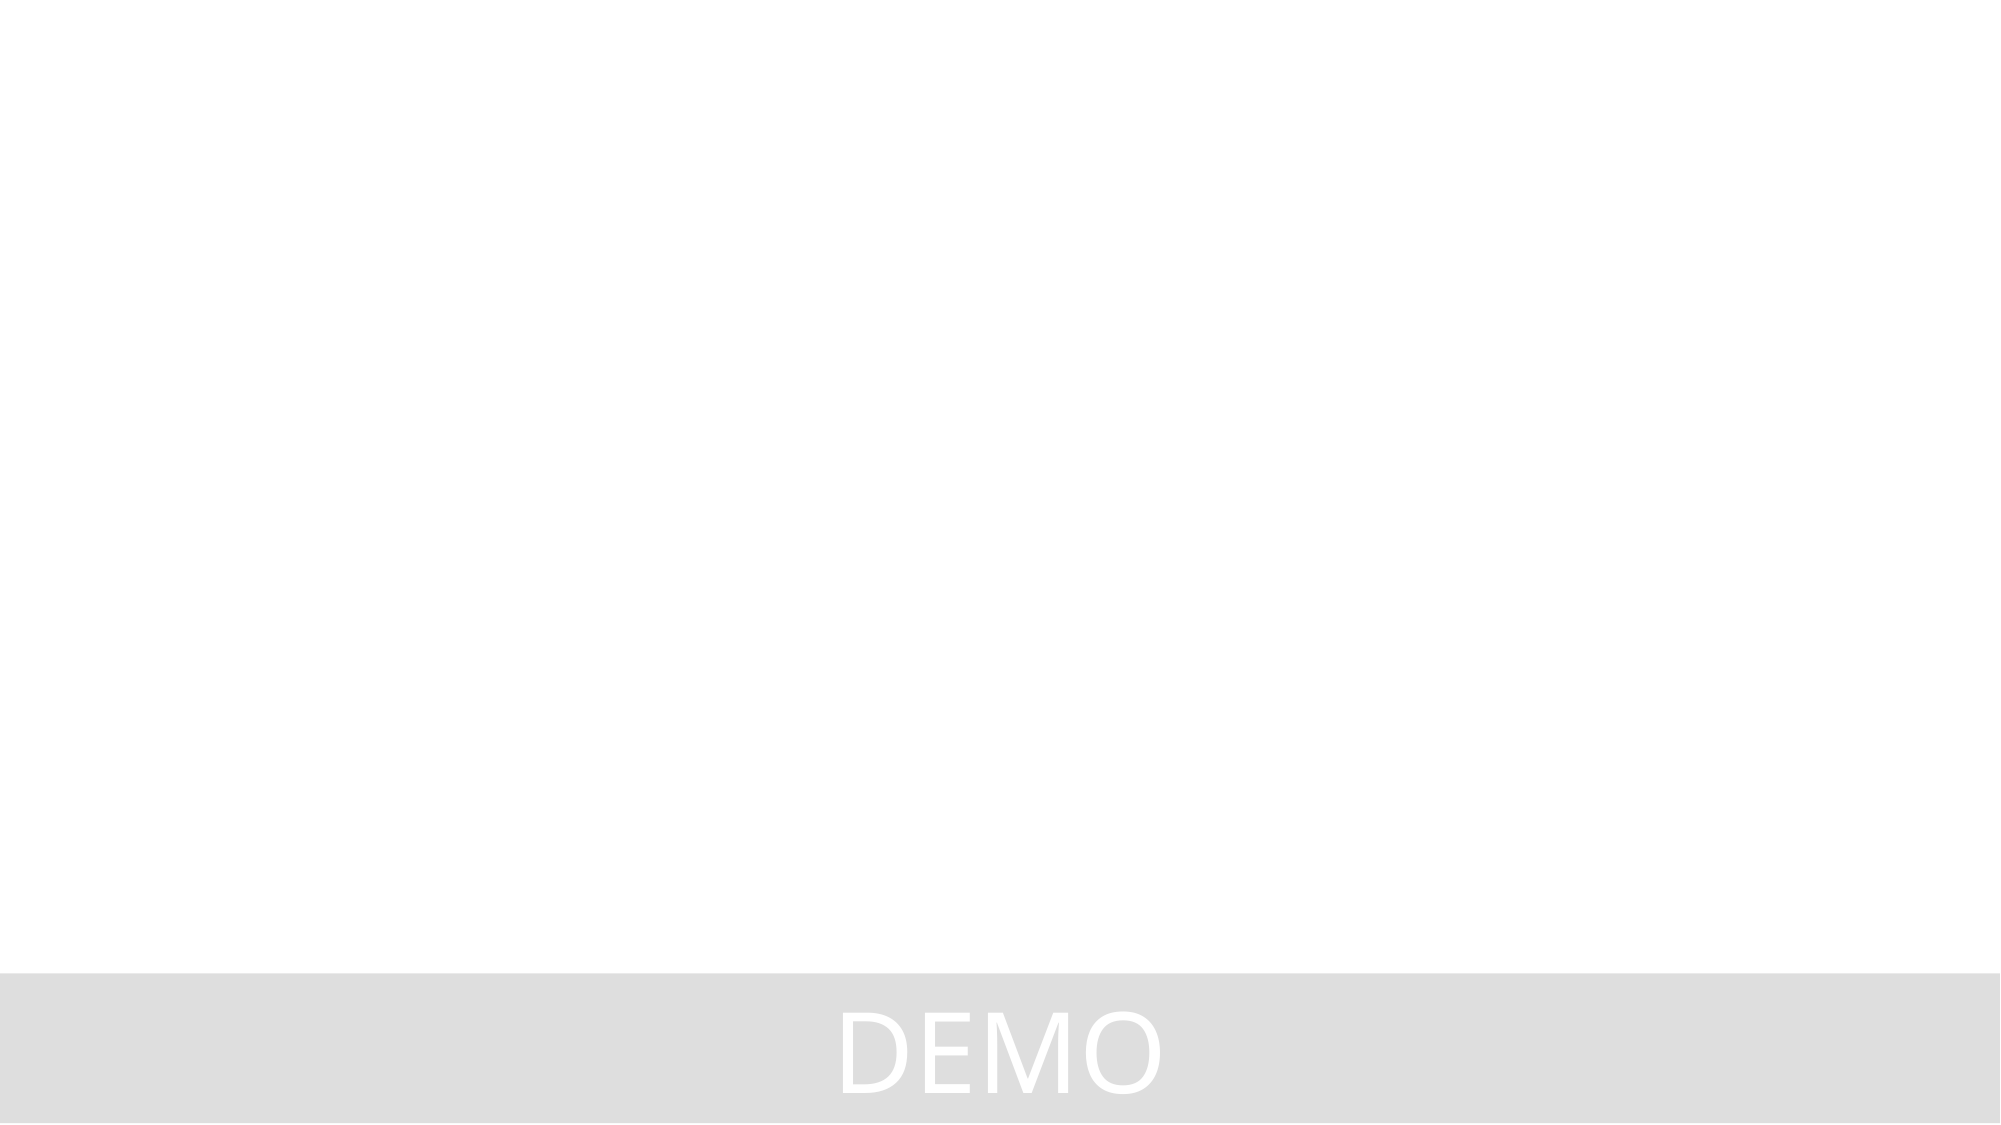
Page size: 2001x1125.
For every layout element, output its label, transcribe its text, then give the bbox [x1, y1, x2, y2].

text_box DEMO [0, 973, 2000, 1124]
